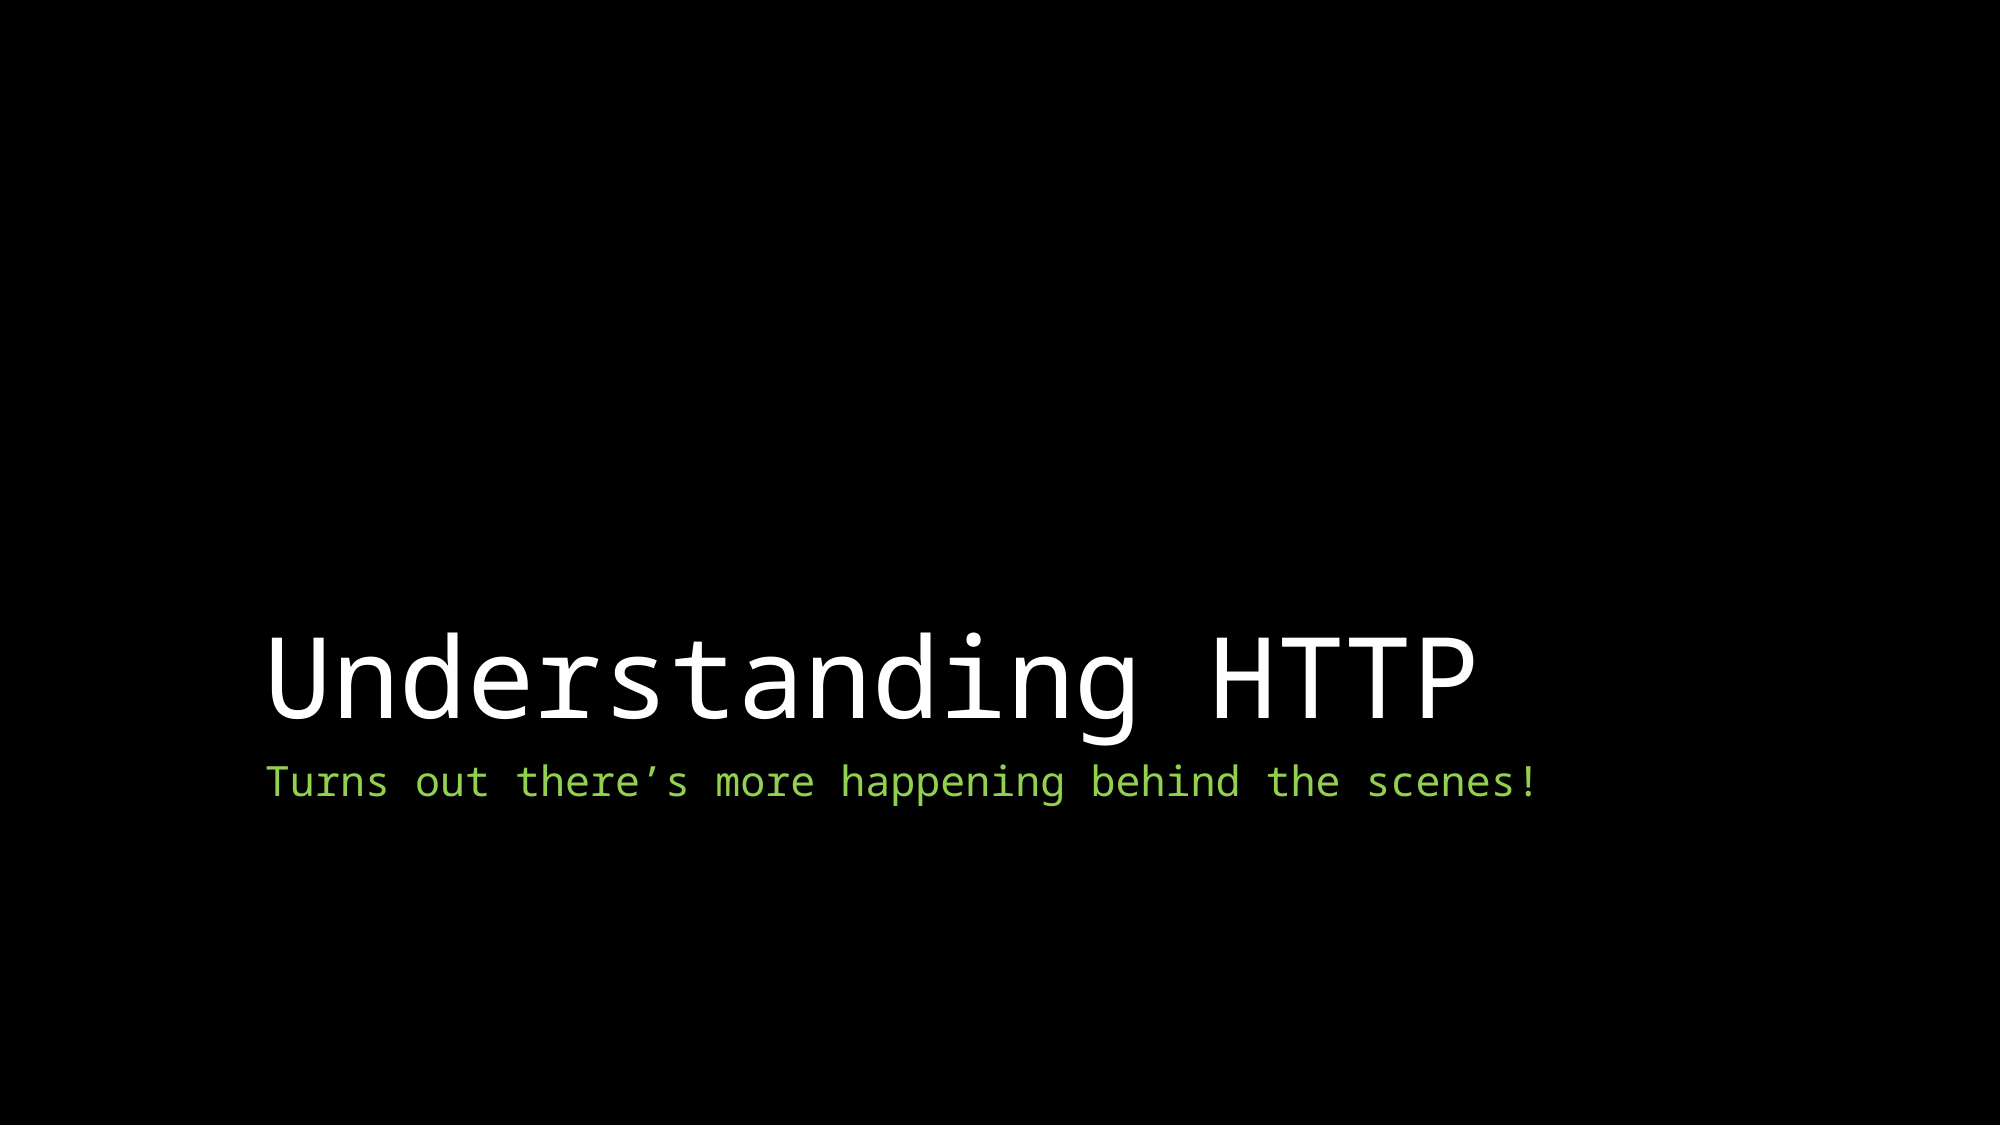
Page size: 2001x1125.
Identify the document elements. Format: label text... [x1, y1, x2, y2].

title Understanding HTTP [249, 299, 1750, 750]
list Turns out there’s more happening behind the scenes! [249, 752, 1813, 1000]
